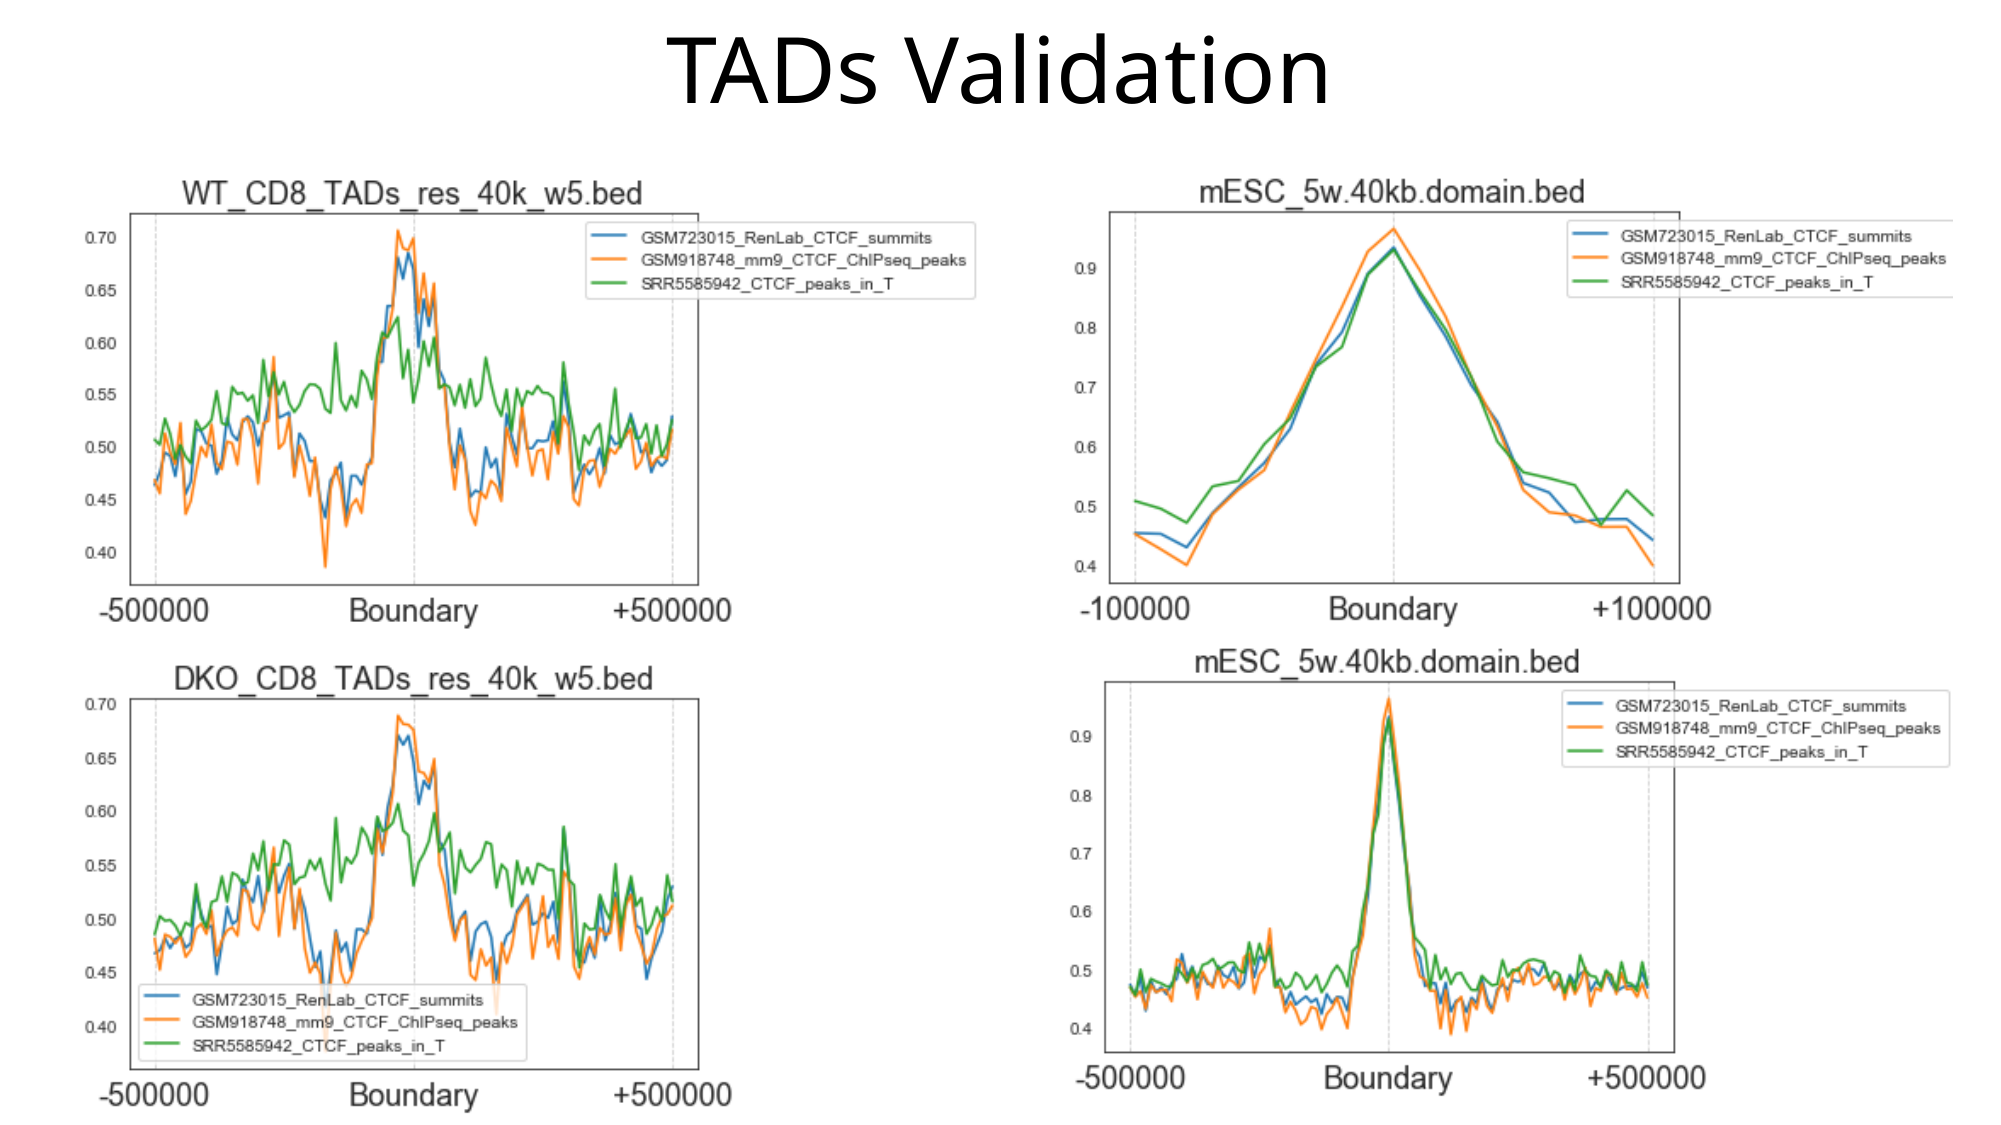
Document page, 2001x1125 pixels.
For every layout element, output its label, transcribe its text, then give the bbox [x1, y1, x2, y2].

title TADs Validation [0, 0, 2000, 151]
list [1048, 169, 1953, 639]
picture [1057, 639, 1961, 1108]
picture [72, 656, 744, 1125]
picture [72, 169, 985, 639]
